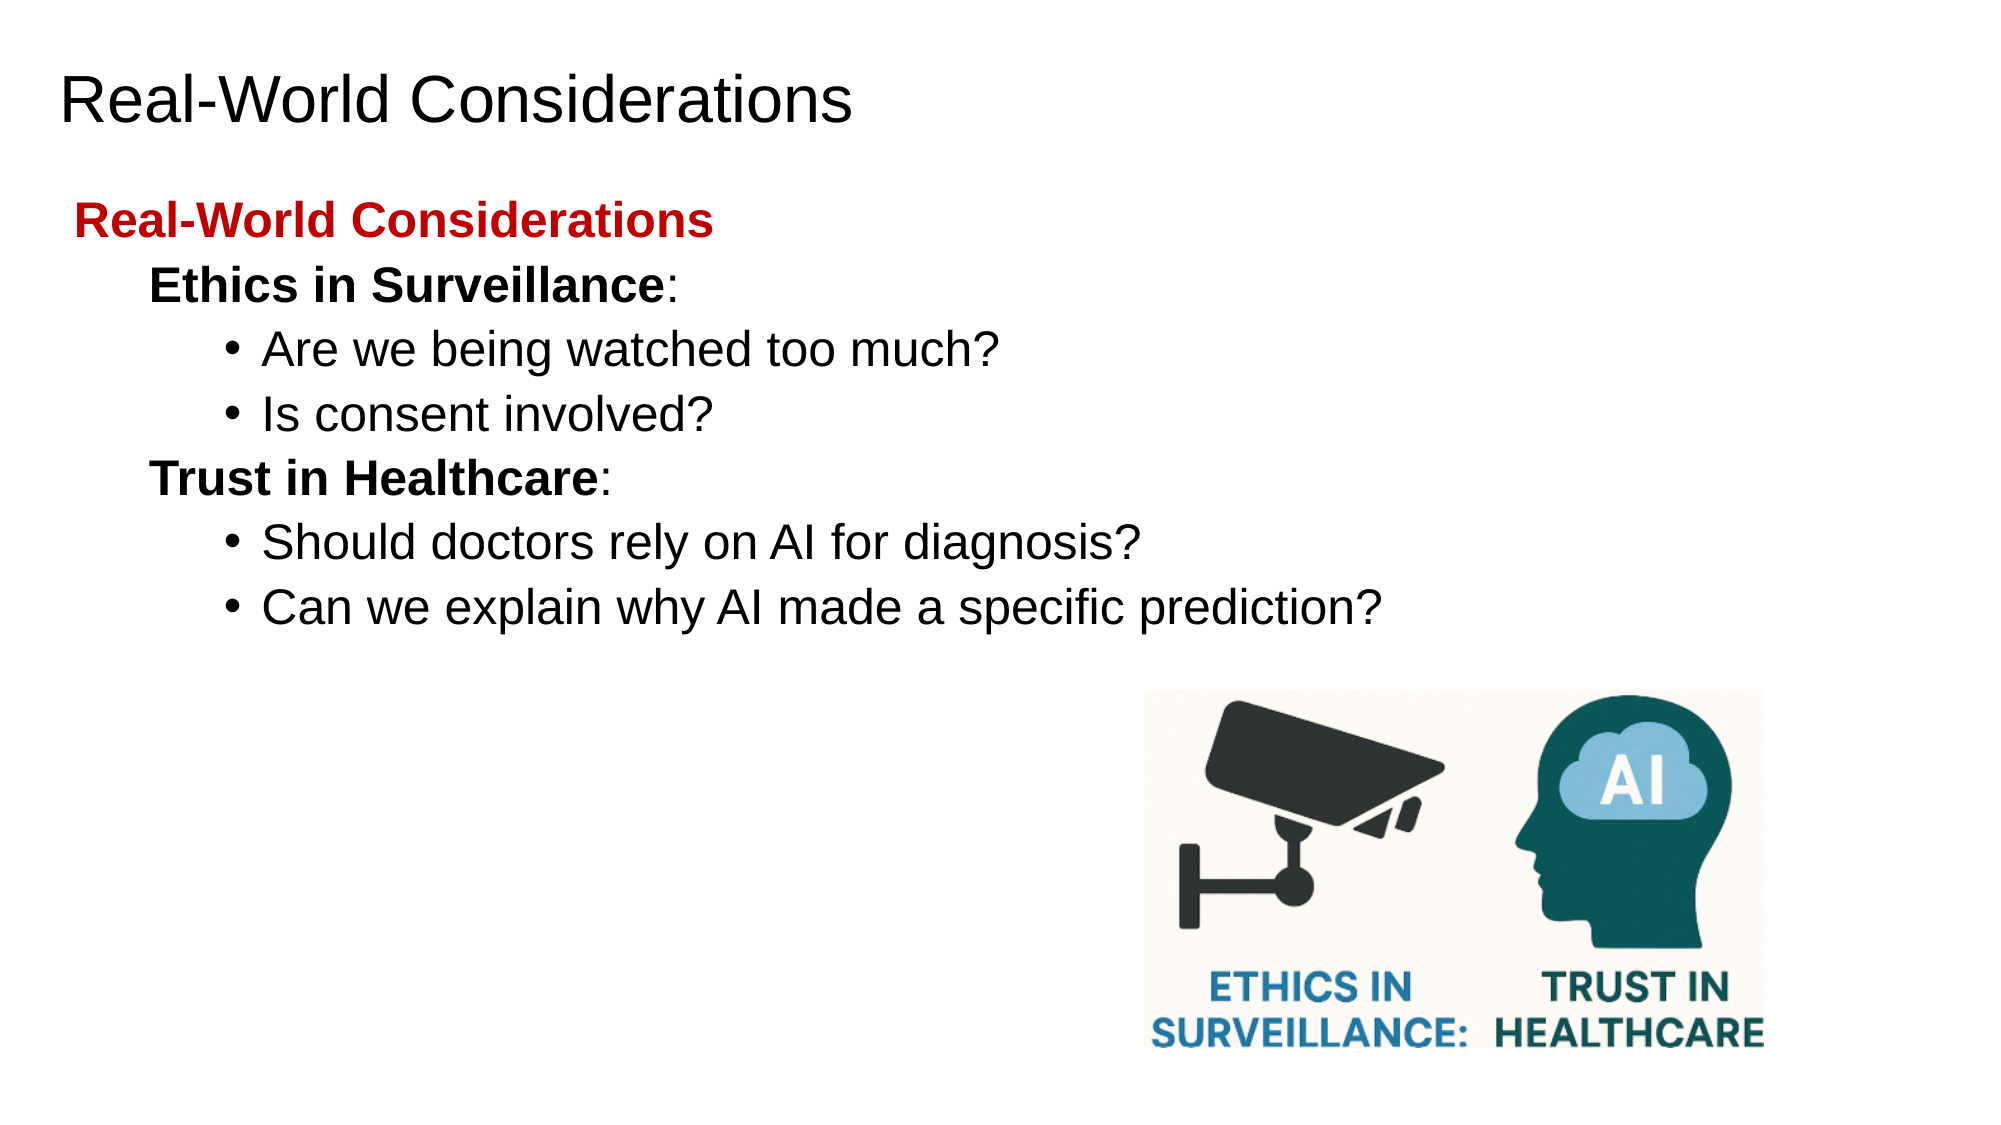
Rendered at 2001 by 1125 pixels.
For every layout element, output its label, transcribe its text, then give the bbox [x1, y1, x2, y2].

title Real-World Considerations [44, 27, 1947, 175]
list Real-World Considerations Ethics in Surveillance: Are we being watched too much? Is consent involved? Trust in Healthcare: Should doctors rely on AI for diagnosis? Can we explain why AI made a specific prediction? [58, 187, 1925, 1036]
picture [1144, 689, 1765, 1049]
